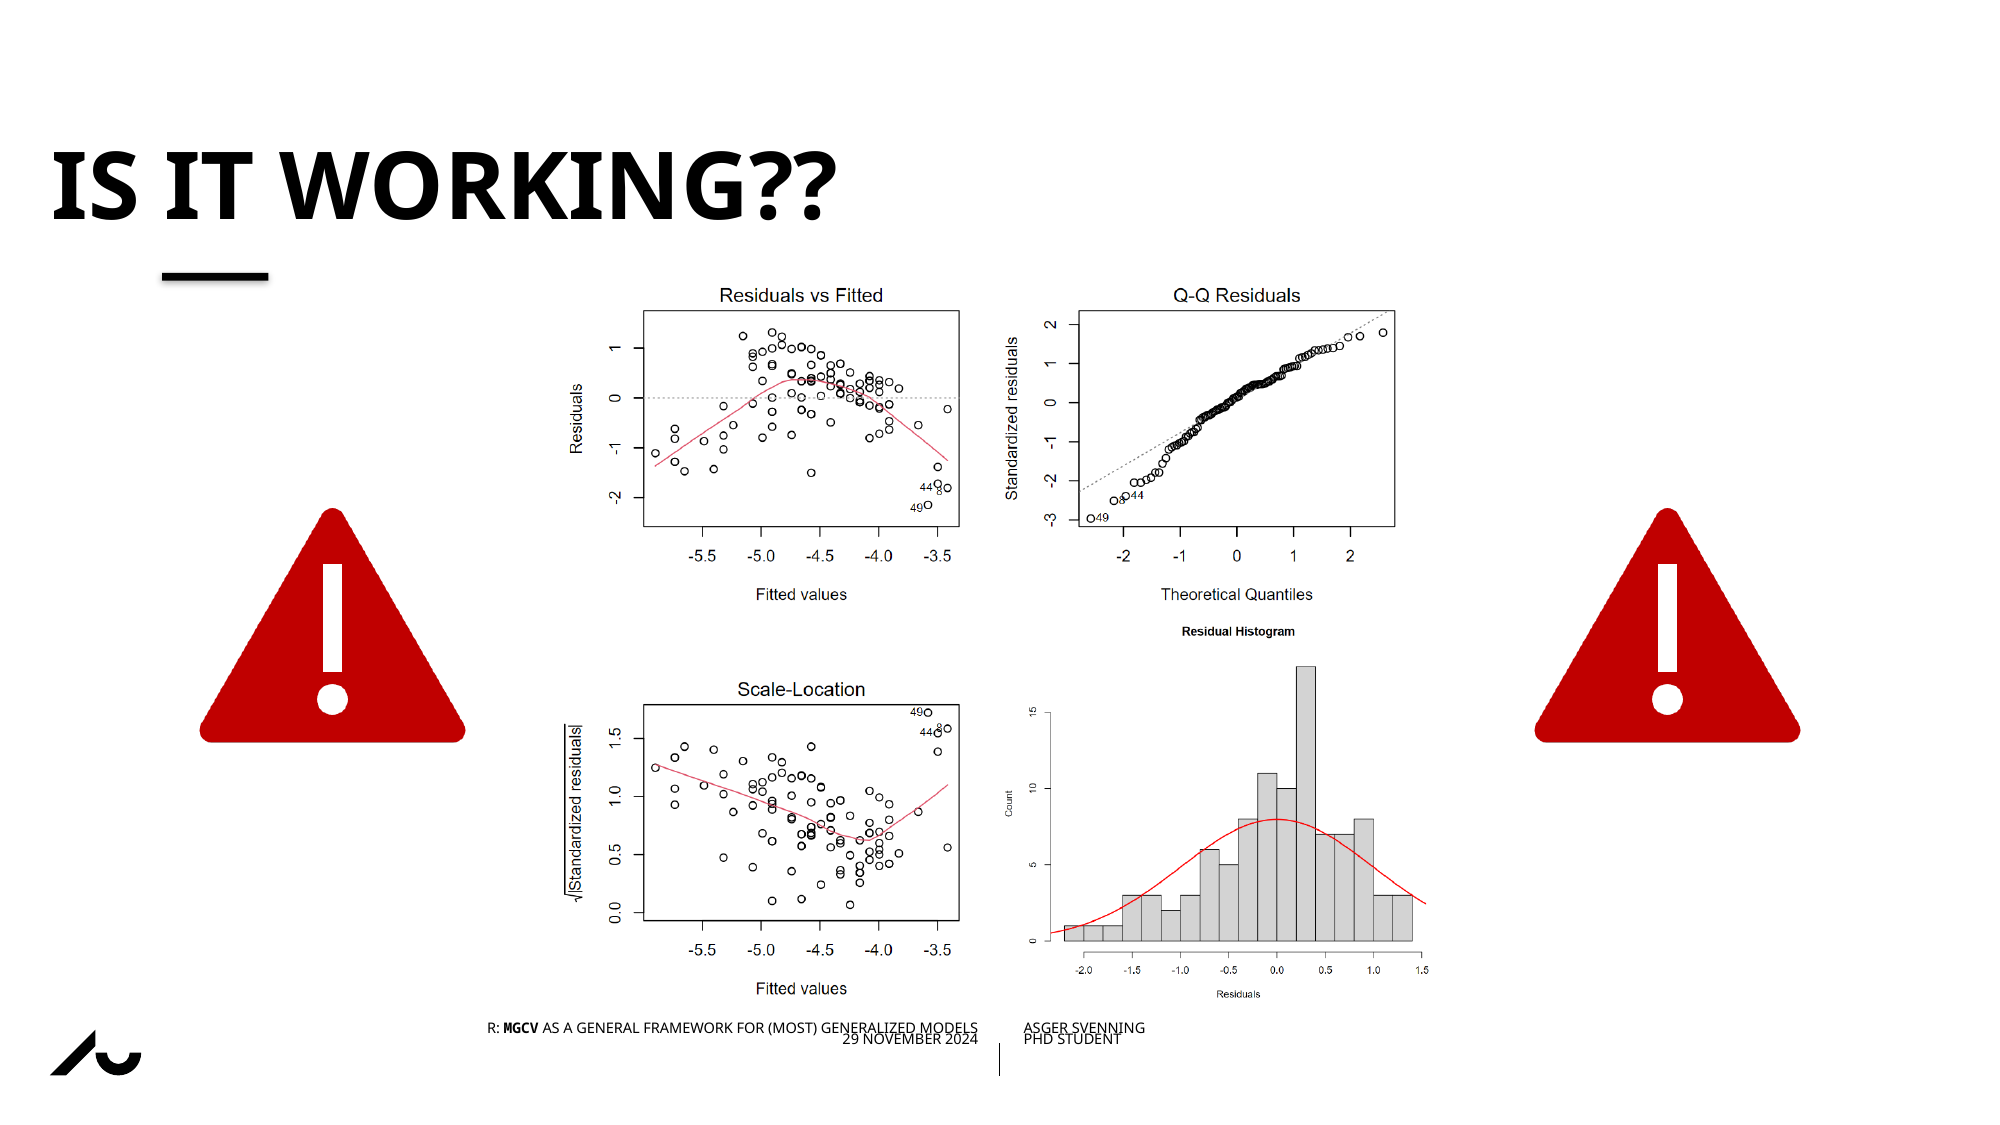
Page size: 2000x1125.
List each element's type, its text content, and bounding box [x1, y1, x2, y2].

picture [564, 231, 1451, 1019]
picture [184, 477, 481, 773]
title Is it Working?? [51, 24, 1948, 240]
picture [1518, 477, 1815, 773]
